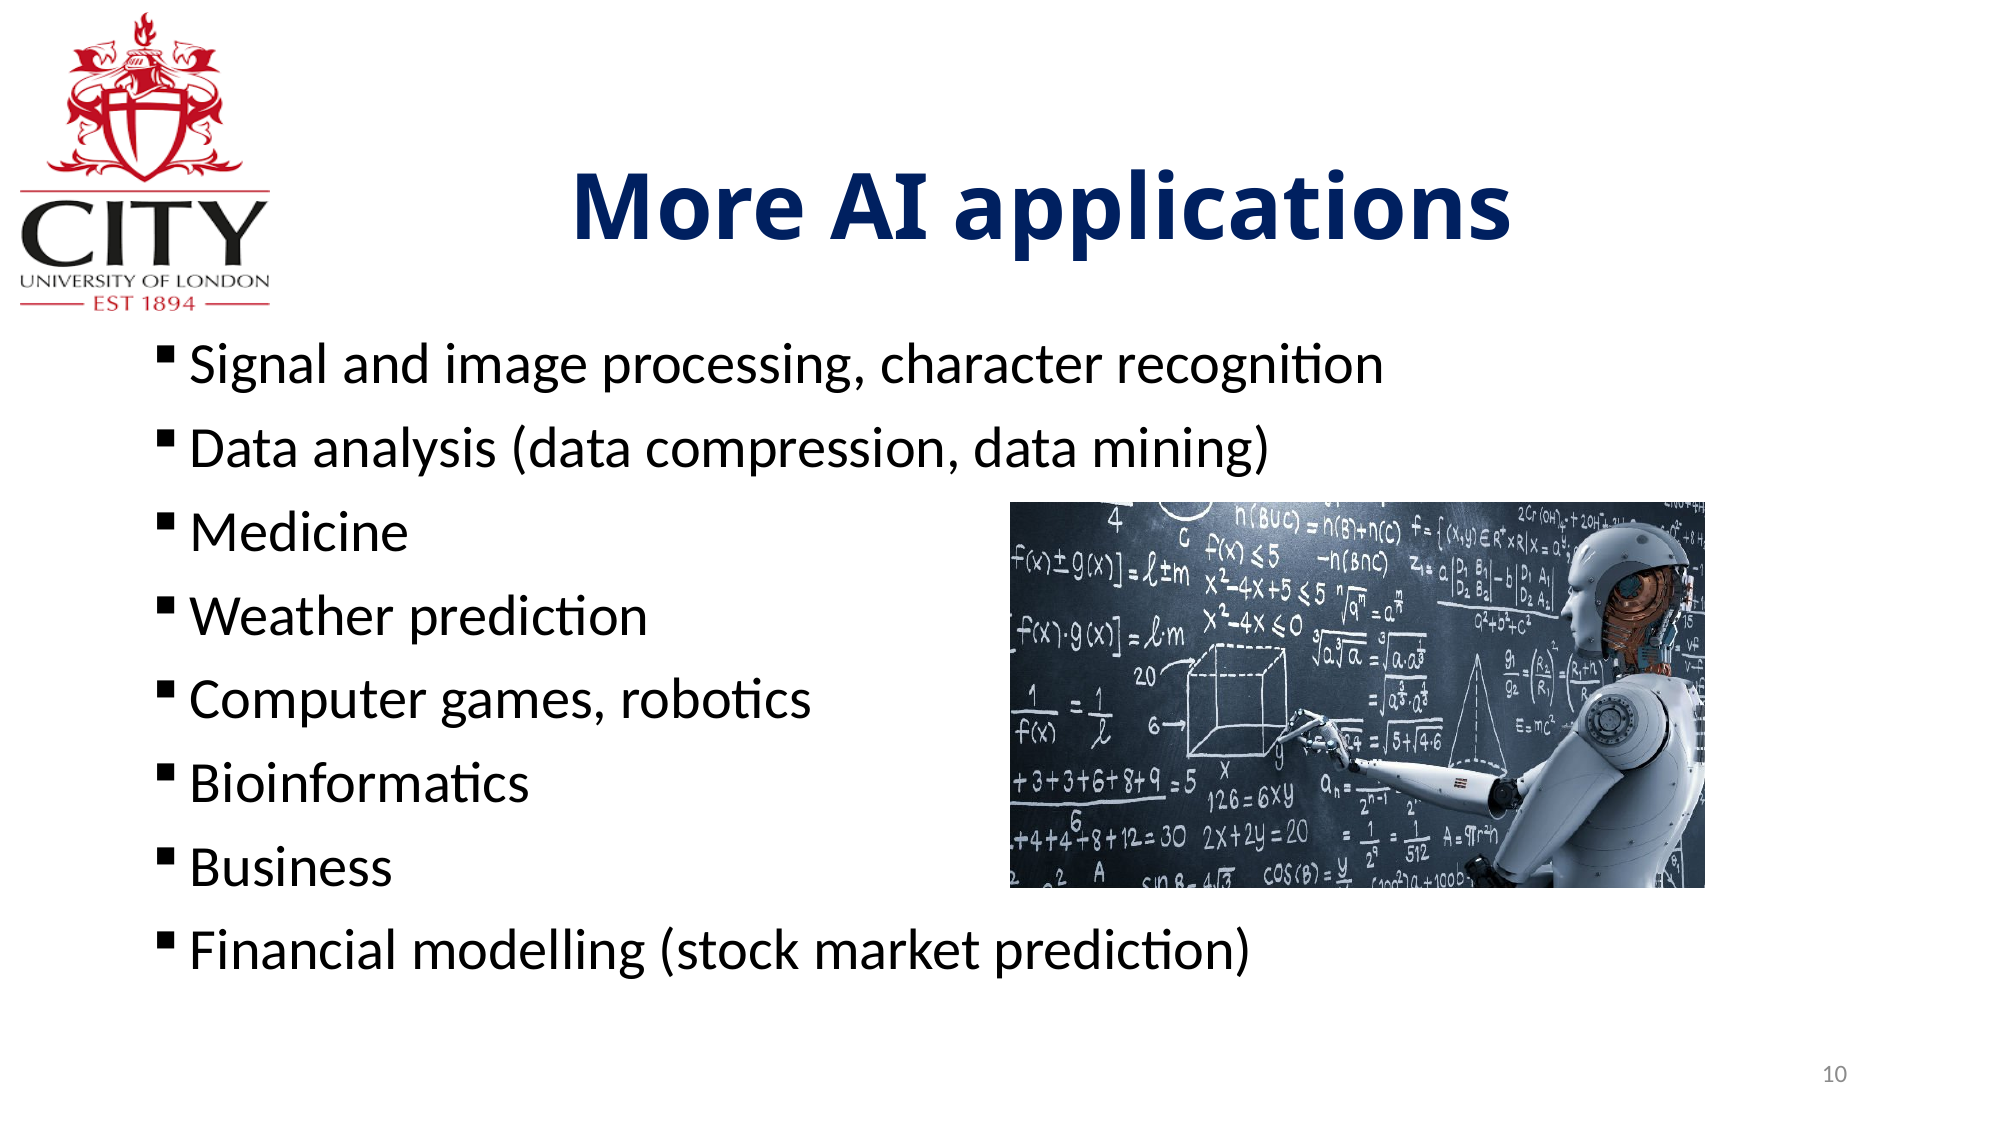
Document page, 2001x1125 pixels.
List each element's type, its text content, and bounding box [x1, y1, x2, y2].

picture [19, 12, 270, 311]
title More AI applications [179, 100, 1905, 319]
picture [1009, 502, 1705, 888]
slide_number 10 [1412, 1042, 1863, 1103]
list Signal and image processing, character recognition Data analysis (data compression, data mining) Medicine Weather prediction Computer games, robotics Bioinformatics Business Financial modelling (stock market prediction) [137, 326, 1863, 1041]
